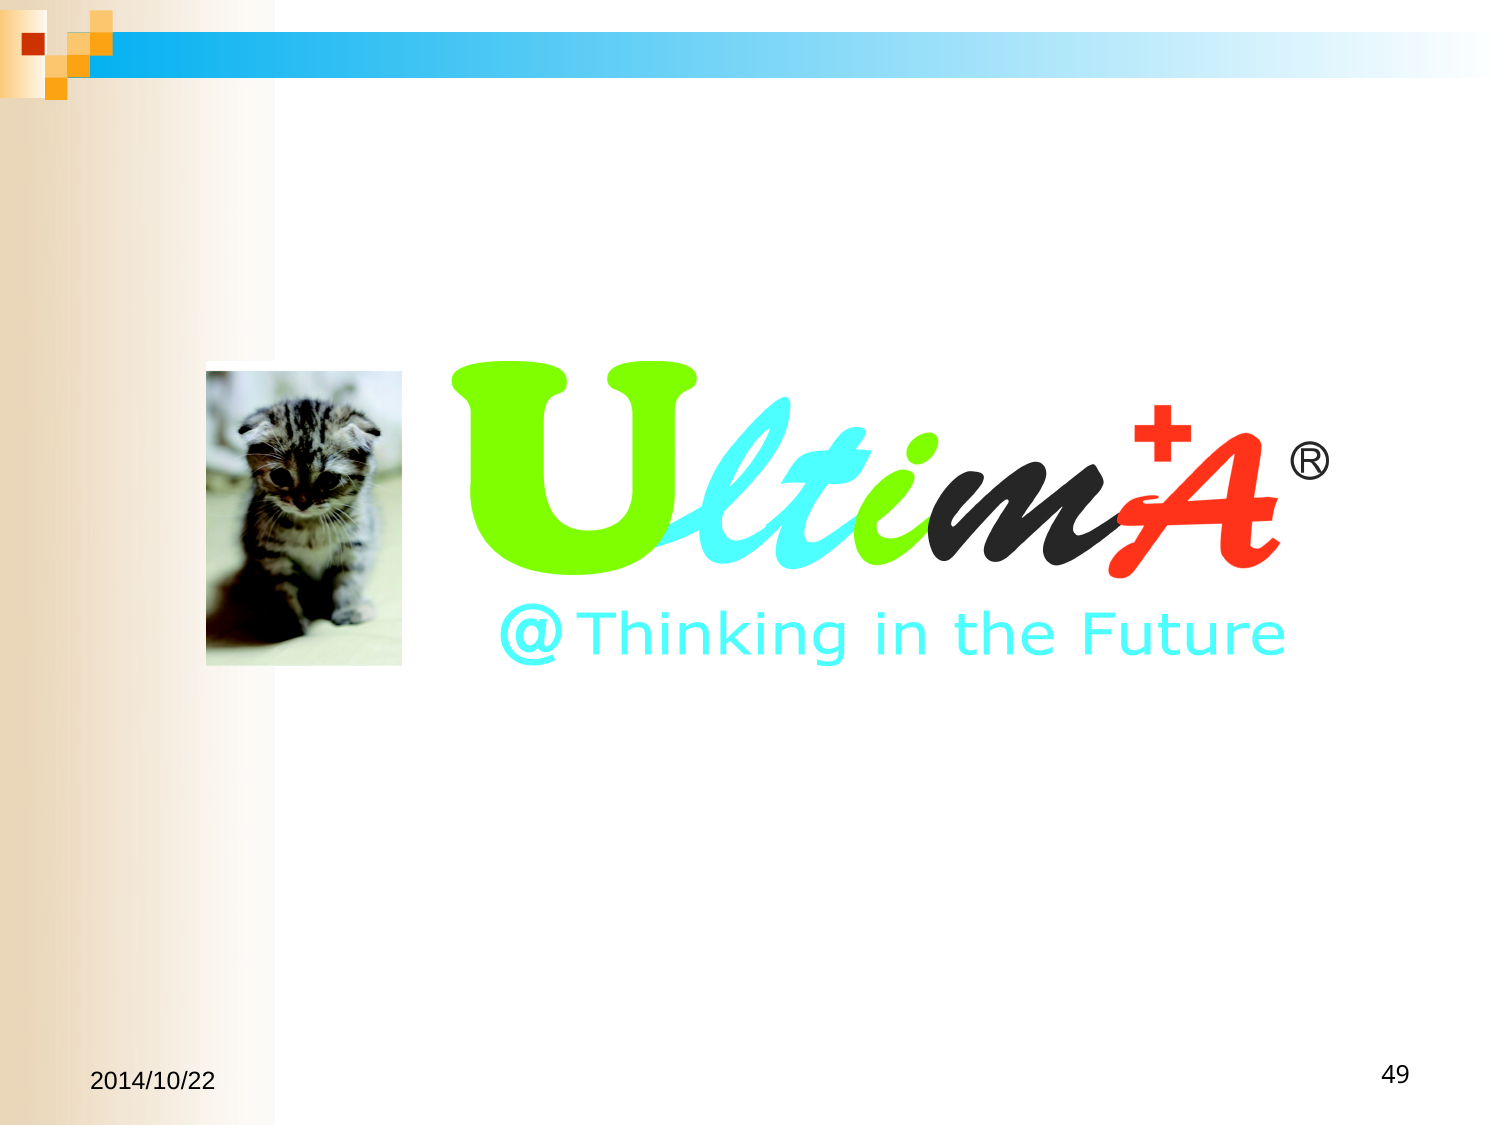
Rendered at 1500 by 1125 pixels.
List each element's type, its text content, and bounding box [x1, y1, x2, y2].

slide_number 49 [1074, 1025, 1425, 1100]
picture [206, 361, 1330, 666]
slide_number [75, 1024, 425, 1103]
